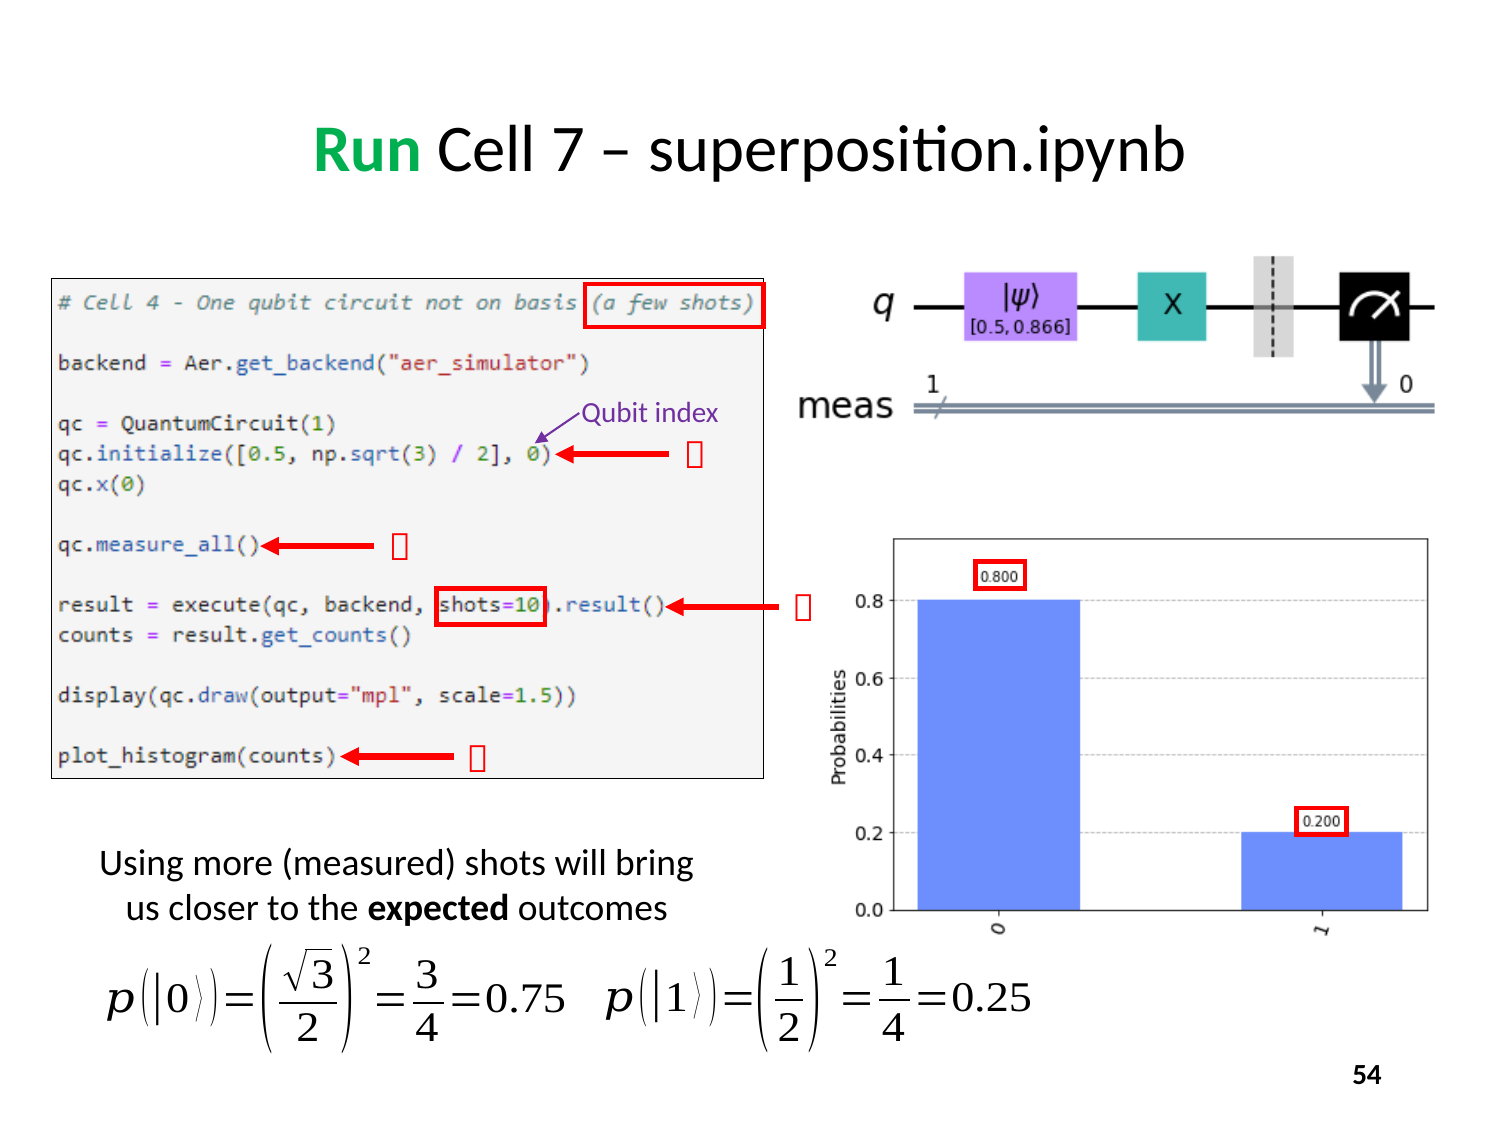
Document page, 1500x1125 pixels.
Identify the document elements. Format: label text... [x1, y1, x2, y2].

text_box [260, 515, 437, 577]
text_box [340, 728, 515, 789]
slide_number 54 [1059, 1042, 1397, 1103]
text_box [534, 412, 580, 444]
picture [814, 522, 1449, 951]
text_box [664, 576, 841, 638]
picture [785, 246, 1466, 439]
title Run Cell 7 – superposition.ipynb [103, 59, 1397, 241]
text_box Using more (measured) shots will bring us closer to the expected outcomes [79, 830, 714, 936]
picture [51, 278, 764, 779]
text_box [554, 423, 732, 485]
